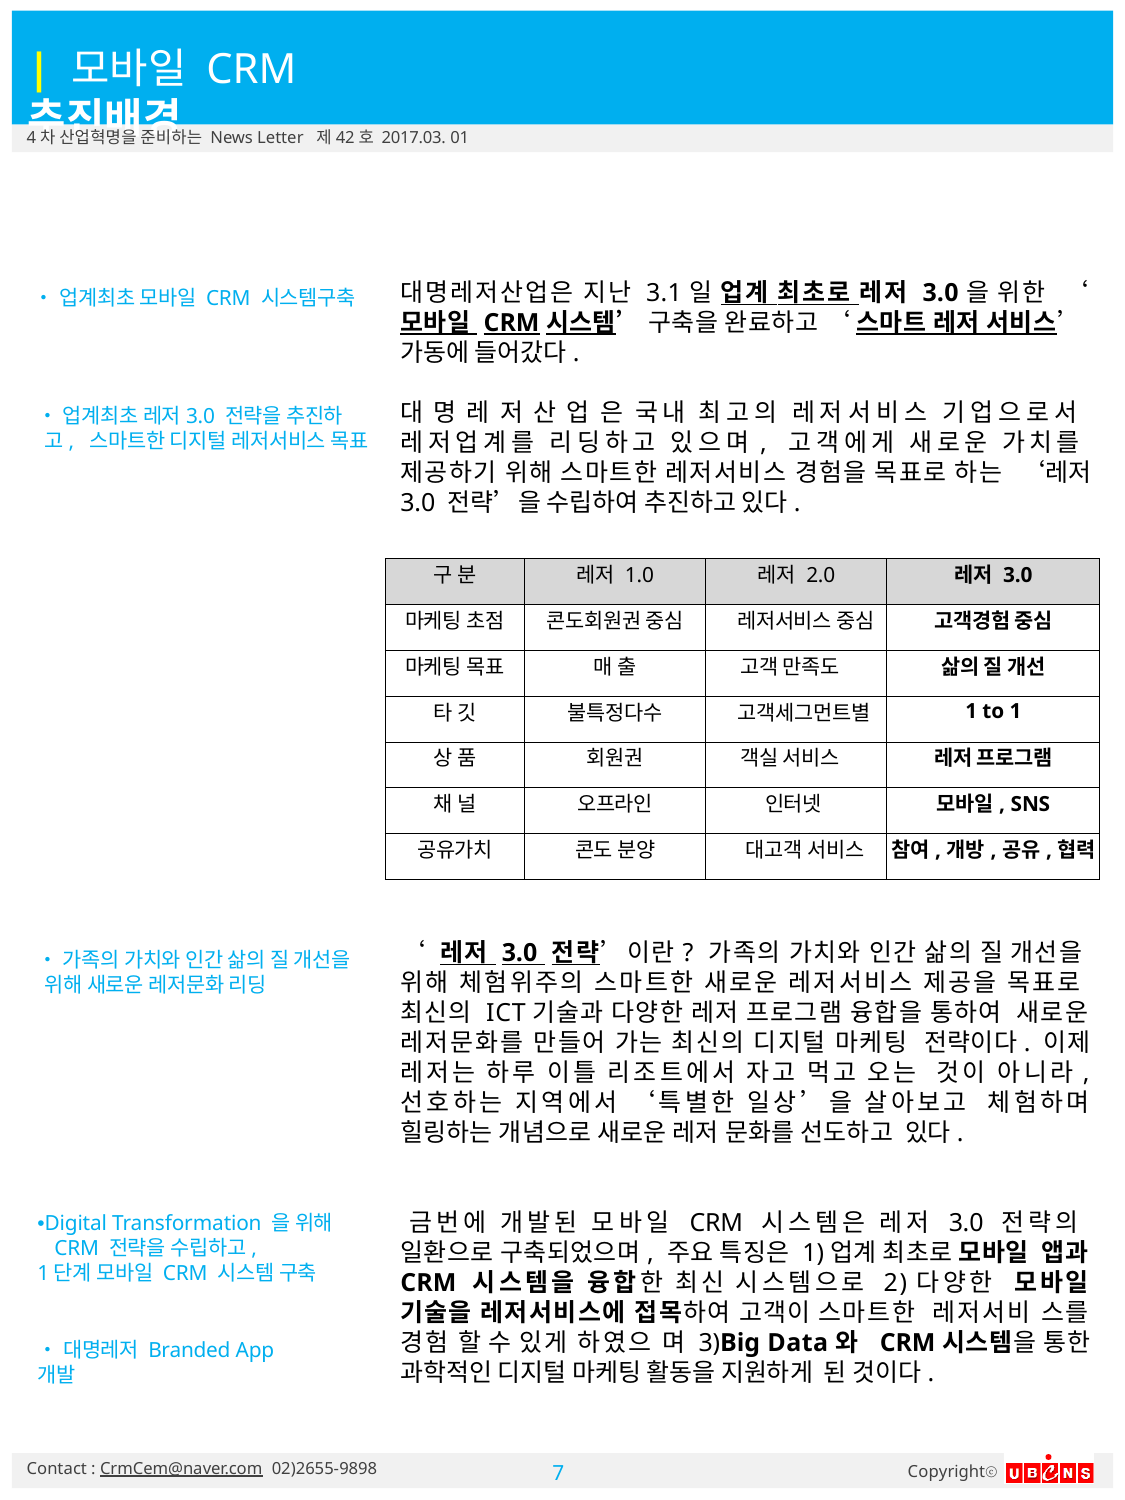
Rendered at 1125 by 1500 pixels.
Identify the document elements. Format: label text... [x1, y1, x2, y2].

table_cell 삶의 질 개선 [887, 651, 1099, 696]
text_box •Digital Transformation 을 위해 CRM 전략을 수립하고, 1단계 모바일 CRM 시스템 구축 [35, 1209, 341, 1285]
table_cell 고객 만족도 [706, 651, 886, 696]
text_box •업계최초 모바일 CRM 시스템구축 [31, 284, 361, 310]
table_cell 객실 서비스 [706, 743, 886, 787]
table_header 레저 1.0 [525, 559, 705, 604]
text_box | 모바일 CRM 추진배경 [25, 41, 469, 126]
table_header 레저 3.0 [887, 559, 1099, 604]
text_box ‘ 레저 3.0 전략’이란? 가족의 가치와 인간 삶의 질 개선을 위해 체험위주의 스마트한 새로운 레저서비스 제공을 목표로 최신의 ICT기술과 다양한 레저 프로그램 융합을 통하여 새로운 레저문화를 만들어 가는 최신의 디지털 마케팅 전략이다. 이제 레저는 하루 이틀 리조트에서 자고 먹고 오는 것이 아니라, 선호하는 지역에서 ‘특별한 일상’을 살아보고 체험하며 힐링하는 개념으로 새로운 레저 문화를 선도하고 있다. [398, 936, 1091, 1147]
footer Contact : CrmCem@naver.com 02)2655-9898 [24, 1461, 378, 1500]
table_cell 채 널 [386, 788, 524, 833]
text_box •가족의 가치와 인간 삶의 질 개선을 위해 새로운 레저문화 리딩 [35, 946, 375, 997]
table_cell 마케팅 초점 [386, 605, 524, 650]
table_cell 공유가치 [386, 834, 524, 879]
table_header 레저 2.0 [706, 559, 886, 604]
slide_number 10 [548, 1464, 587, 1500]
table_cell 타 깃 [386, 697, 524, 742]
table_cell 레저서비스 중심 [706, 605, 886, 650]
table_cell 오프라인 [525, 788, 705, 833]
table_cell 상 품 [386, 743, 524, 787]
table_cell 회원권 [525, 743, 705, 787]
text_box 대 명 레 저 산 업 은 국내 최고의 레저서비스 기업으로서 레저업계를 리딩하고 있으며, 고객에게 새로운 가치를 제공하기 위해 스마트한 레저서비스 경험을 목표로 하는 ‘레저 3.0 전략’을 수립하여 추진하고 있다. [398, 396, 1093, 517]
table_cell 고객경험 중심 [887, 605, 1099, 650]
table_cell 콘도 분양 [525, 834, 705, 879]
text_box 금번에 개발된 모바일 CRM 시스템은 레저 3.0 전략의 일환으로 구축되었으며, 주요 특징은 1)업계 최초로 모바일 앱과 CRM 시스템을 융합한 최신 시스템으로 2)다양한 모바일 기술을 레저서비스에 접목하여 고객이 스마트한 레저서비 스를 경험 할 수 있게 하였으 며 3)Big Data와 CRM시스템을 통한 과학적인 디지털 마케팅 활동을 지원하게 된 것이다. [398, 1206, 1091, 1387]
table_cell 마케팅 목표 [386, 651, 524, 696]
table_cell 인터넷 [706, 788, 886, 833]
table_cell 매 출 [525, 651, 705, 696]
table_header 구 분 [386, 559, 524, 604]
text_box •업계최초 레저3.0 전략을 추진하고, 스마트한 디지털 레저서비스 목표 [35, 402, 372, 453]
text_box 4차 산업혁명을 준비하는 News Letter 제42호 2017.03. 01 [24, 126, 477, 147]
table_cell 불특정다수 [525, 697, 705, 742]
table_cell 레저 프로그램 [887, 743, 1099, 787]
table_cell 고객세그먼트별 [706, 697, 886, 742]
table_cell 모바일, SNS [887, 788, 1099, 833]
table_cell 1 to 1 [887, 697, 1099, 742]
text_box 대명레저산업은 지난 3.1일 업계 최초로 레저 3.0을 위한 ‘ 모바일 CRM시스템’ 구축을 완료하고 ‘ 스마트 레저 서비스’ 가동에 들어갔다. [398, 276, 1090, 367]
table_cell 대고객 서비스 [706, 834, 886, 879]
table_cell 콘도회원권 중심 [525, 605, 705, 650]
text_box •대명레저 Branded App 개발 [35, 1336, 311, 1387]
table_cell 참여,개방,공유,협력 [887, 834, 1099, 879]
slide_number Copyrightⓒ [905, 1461, 1001, 1500]
picture [1003, 1450, 1094, 1484]
